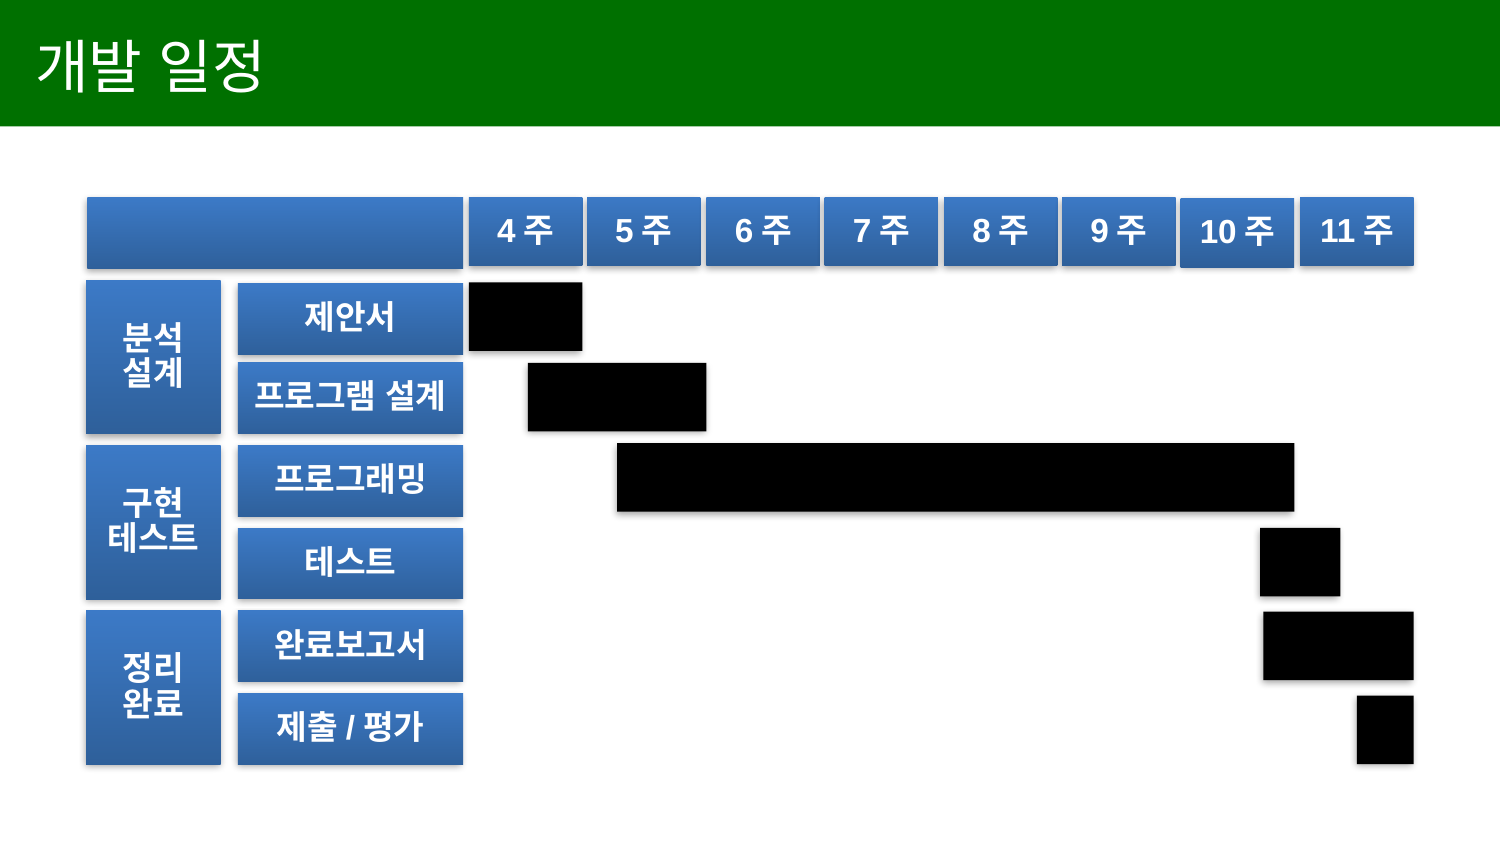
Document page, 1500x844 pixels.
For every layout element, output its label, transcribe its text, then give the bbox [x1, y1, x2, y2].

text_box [85, 197, 1414, 765]
text_box [0, 0, 1500, 129]
text_box 개발 일정 [20, 1, 281, 108]
